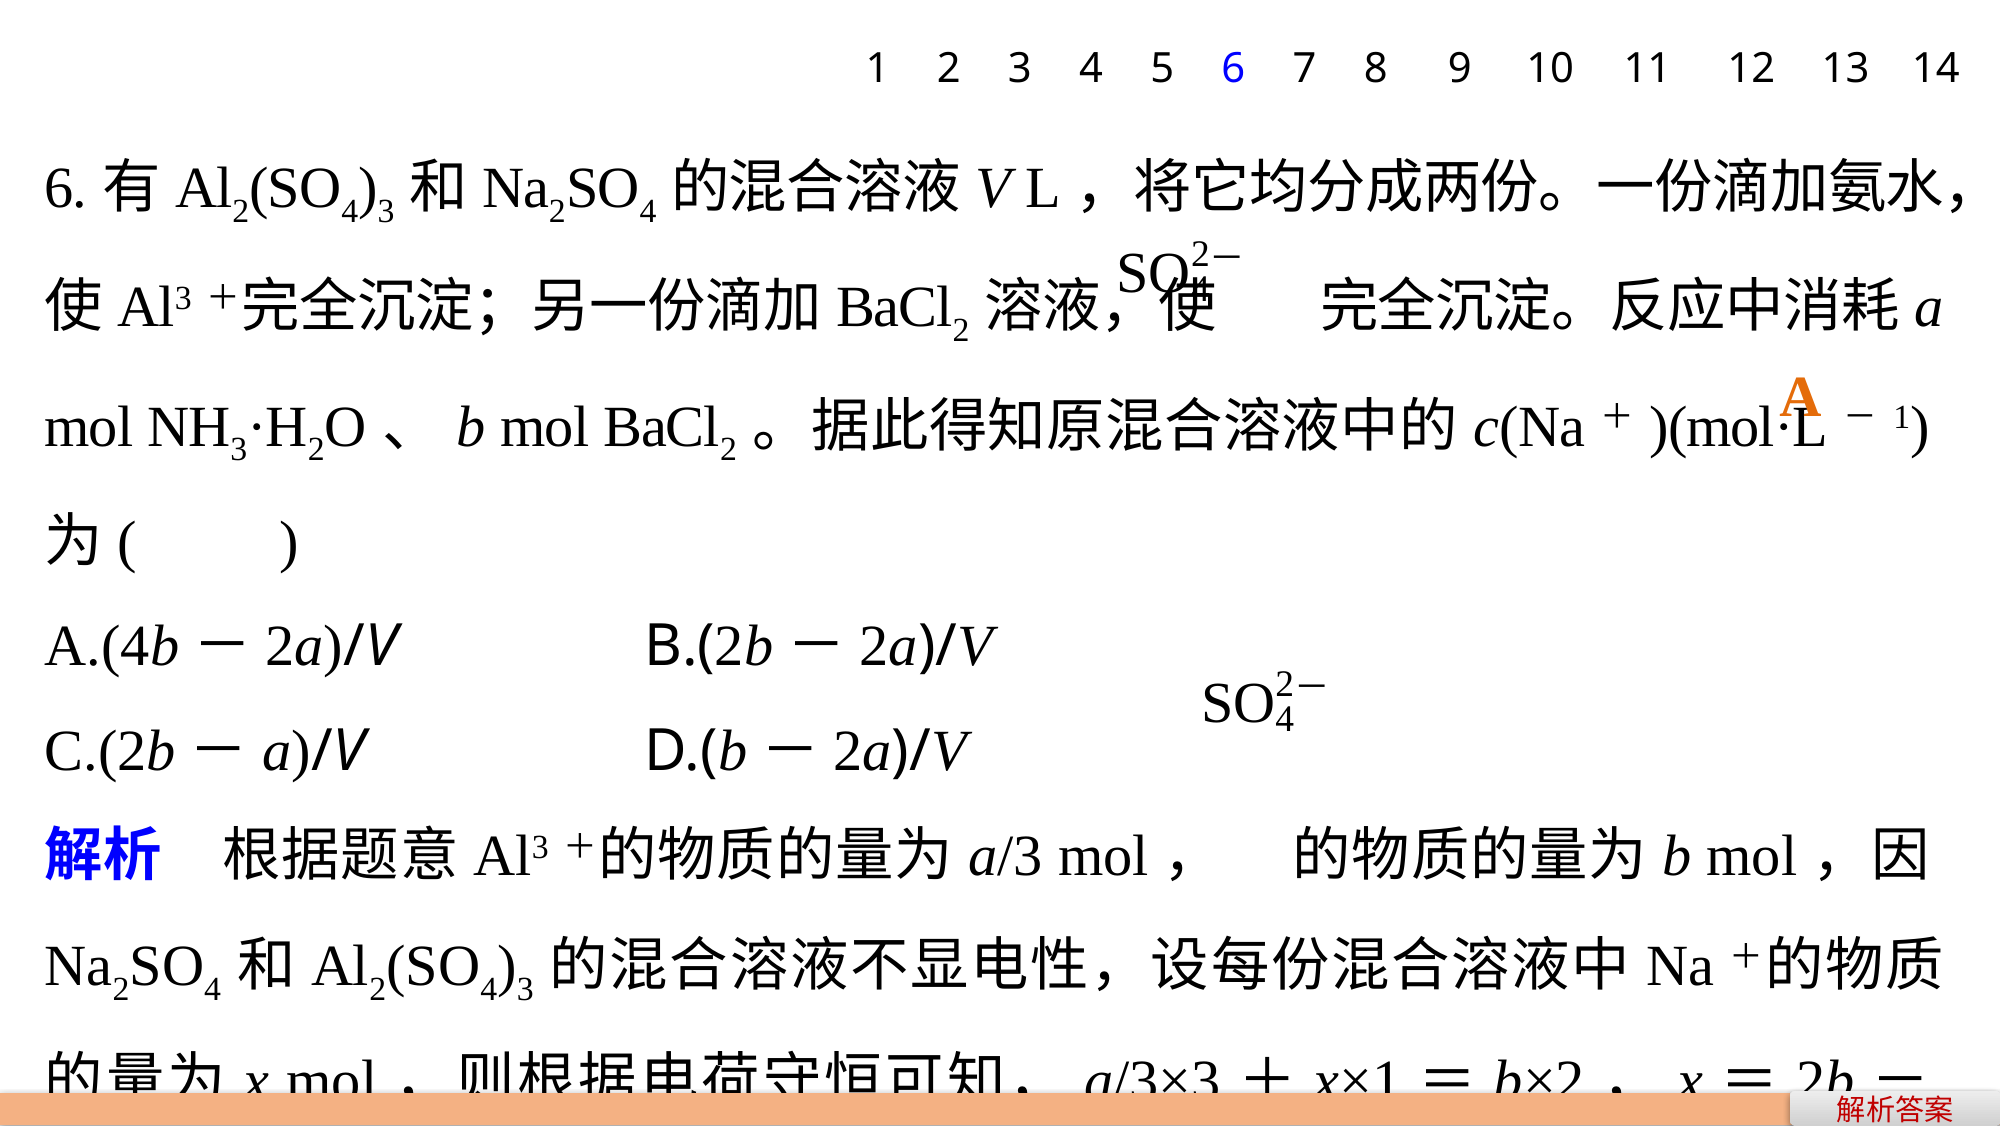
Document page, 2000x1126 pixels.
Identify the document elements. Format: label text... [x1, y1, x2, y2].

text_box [1200, 654, 1377, 767]
text_box 10 [1503, 18, 1595, 114]
text_box 解析答案 [1788, 1089, 2000, 1126]
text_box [1116, 224, 1292, 337]
text_box 3 [992, 18, 1052, 114]
text_box 1 [850, 18, 910, 114]
text_box 13 [1807, 18, 1890, 114]
text_box A [1764, 316, 1837, 436]
text_box 11 [1606, 18, 1692, 114]
text_box 6 [1206, 18, 1266, 114]
text_box 4 [1064, 18, 1124, 114]
text_box 12 [1703, 18, 1796, 114]
text_box 8 [1348, 18, 1408, 114]
text_box 5 [1135, 18, 1195, 114]
text_box 2 [921, 18, 981, 114]
text_box 14 [1901, 18, 1980, 114]
text_box [0, 1092, 1787, 1126]
text_box 9 [1419, 18, 1492, 114]
text_box 6.有Al2(SO4)3和Na2SO4的混合溶液V L，将它均分成两份。一份滴加氨水，使Al3＋完全沉淀；另一份滴加BaCl2溶液，使 完全沉淀。反应中消耗a mol NH3·H2O、b mol BaCl2。据此得知原混合溶液中的c(Na＋)(mol·L－1)为( ) A.(4b－2a)/V B.(2b－2a)/V C.(2b－a)/V D.(b－2a)/V 解析 根据题意Al3＋的物质的量为a/3 mol， 的物质的量为b mol，因Na2SO4和Al2(SO4)3的混合溶液不显电性，设每份混合溶液中Na＋的物质的量为x mol，则根据电荷守恒可知，a/3×3＋x×1＝b×2，x＝2b－a，原混合溶液中的c(Na＋)＝(4b－2a)/V mol·L－1。 [30, 101, 1959, 1091]
text_box 7 [1277, 18, 1337, 114]
